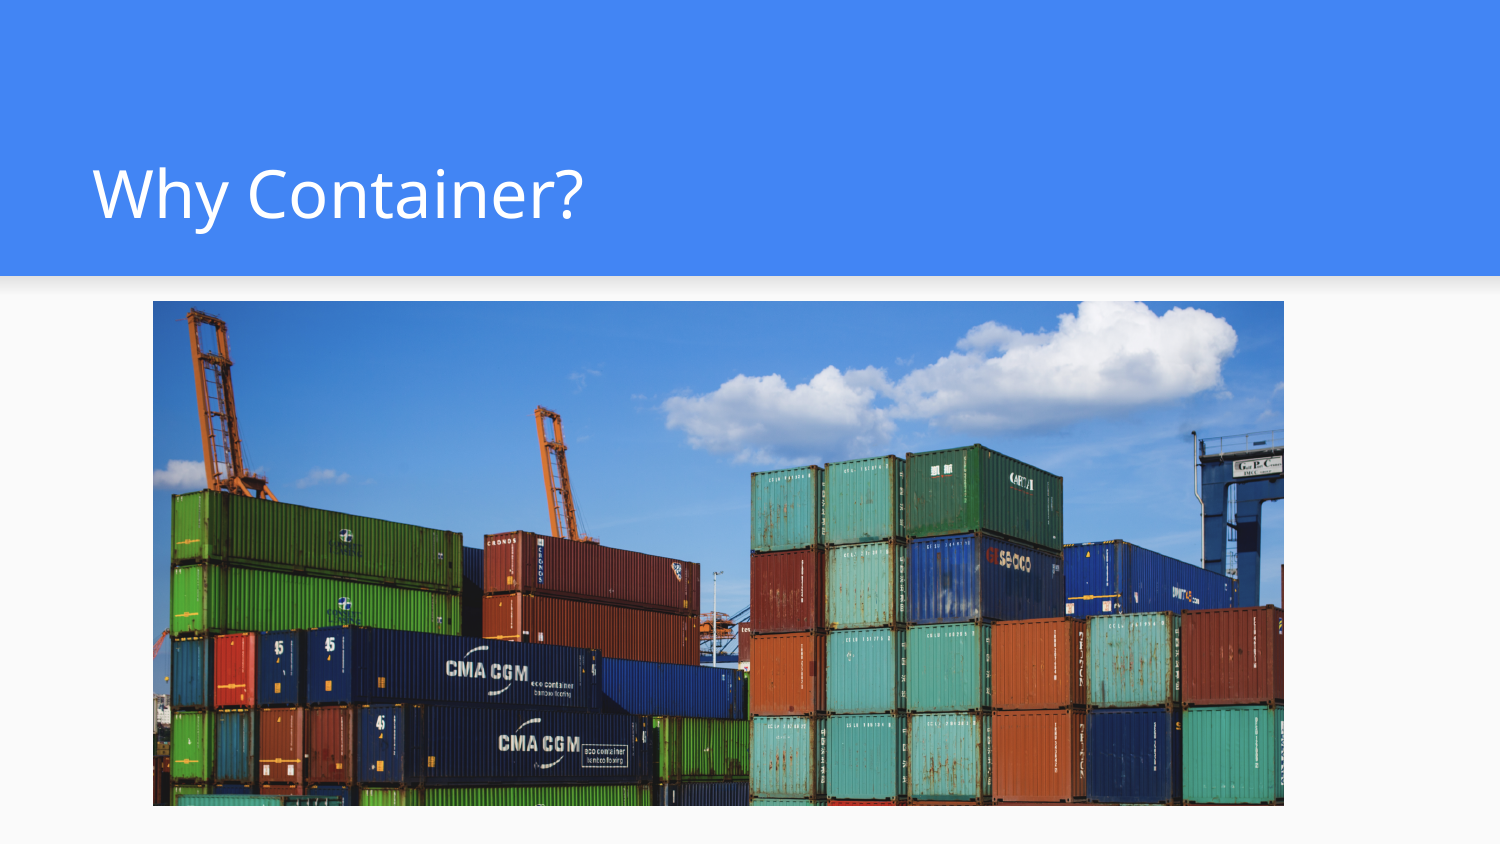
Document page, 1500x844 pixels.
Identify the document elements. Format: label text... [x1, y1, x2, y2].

picture [152, 301, 1284, 807]
title Why Container? [77, 121, 1427, 248]
